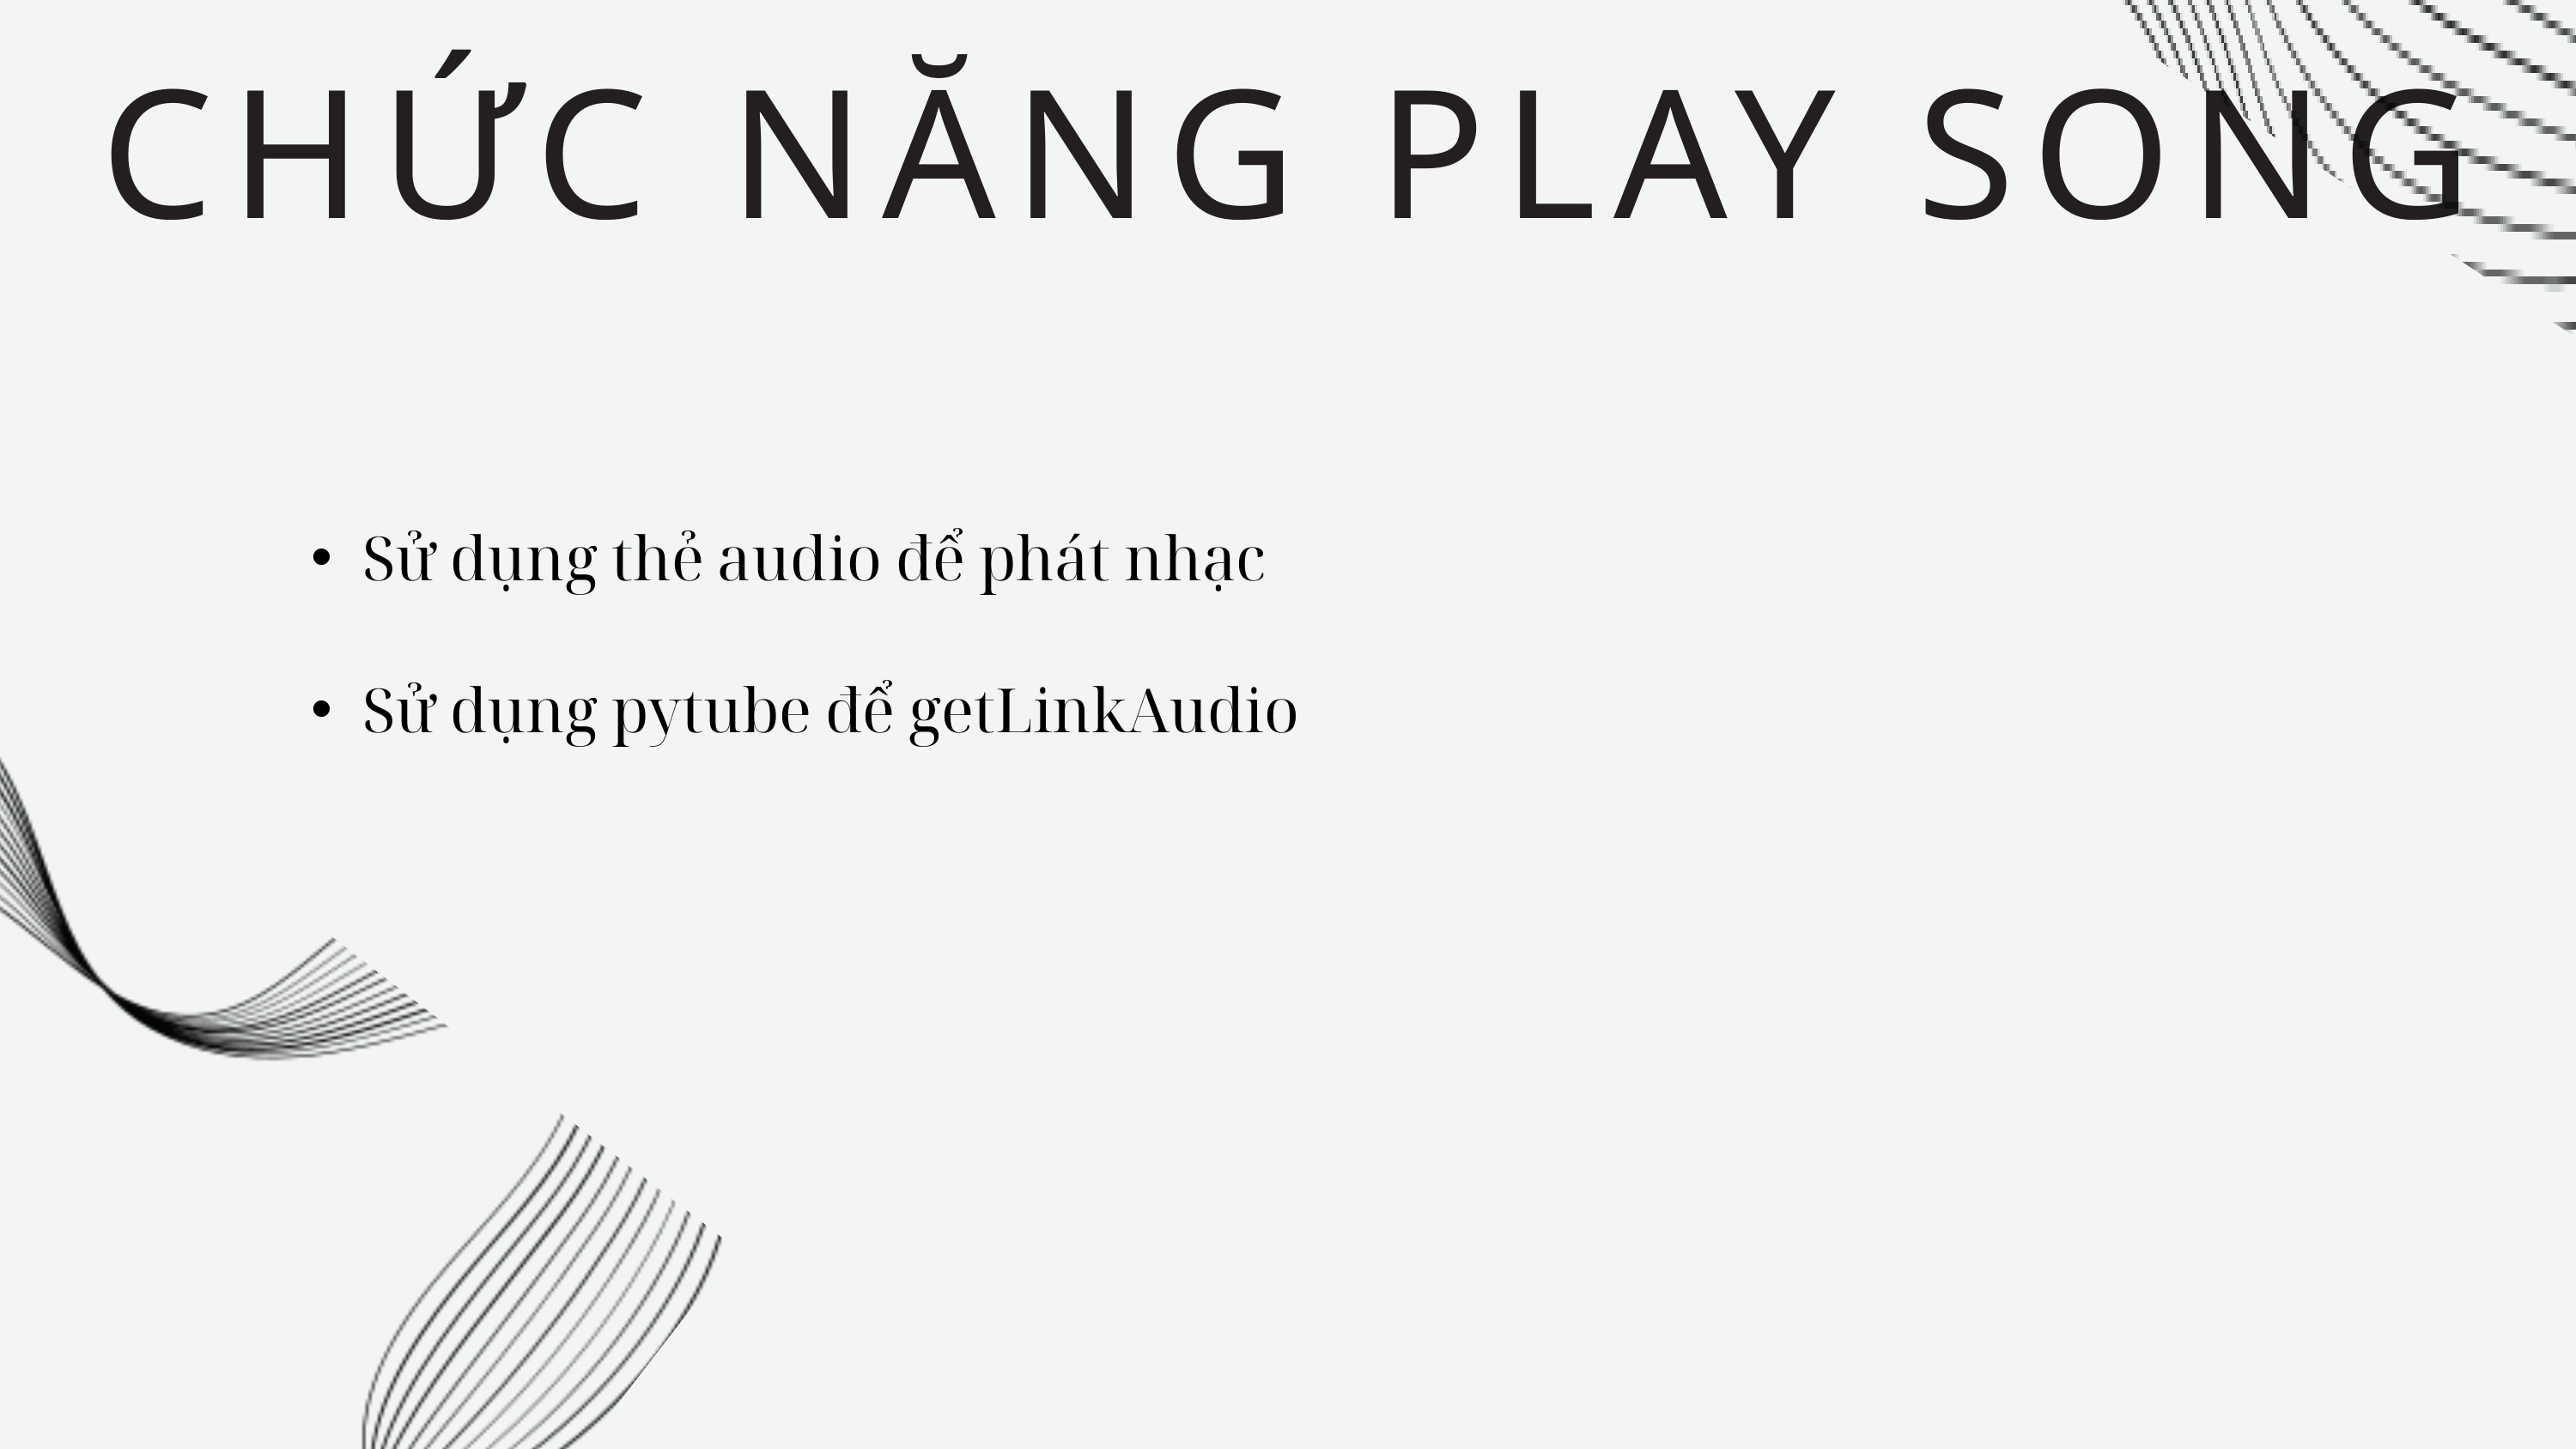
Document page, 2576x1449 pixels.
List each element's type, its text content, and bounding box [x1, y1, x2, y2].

text_box [0, 680, 738, 1449]
text_box Sử dụng thẻ audio để phát nhạc Sử dụng pytube để getLinkAudio [258, 440, 2432, 745]
text_box CHỨC NĂNG PLAY SONG [11, 8, 2449, 254]
text_box [2068, 0, 2576, 338]
